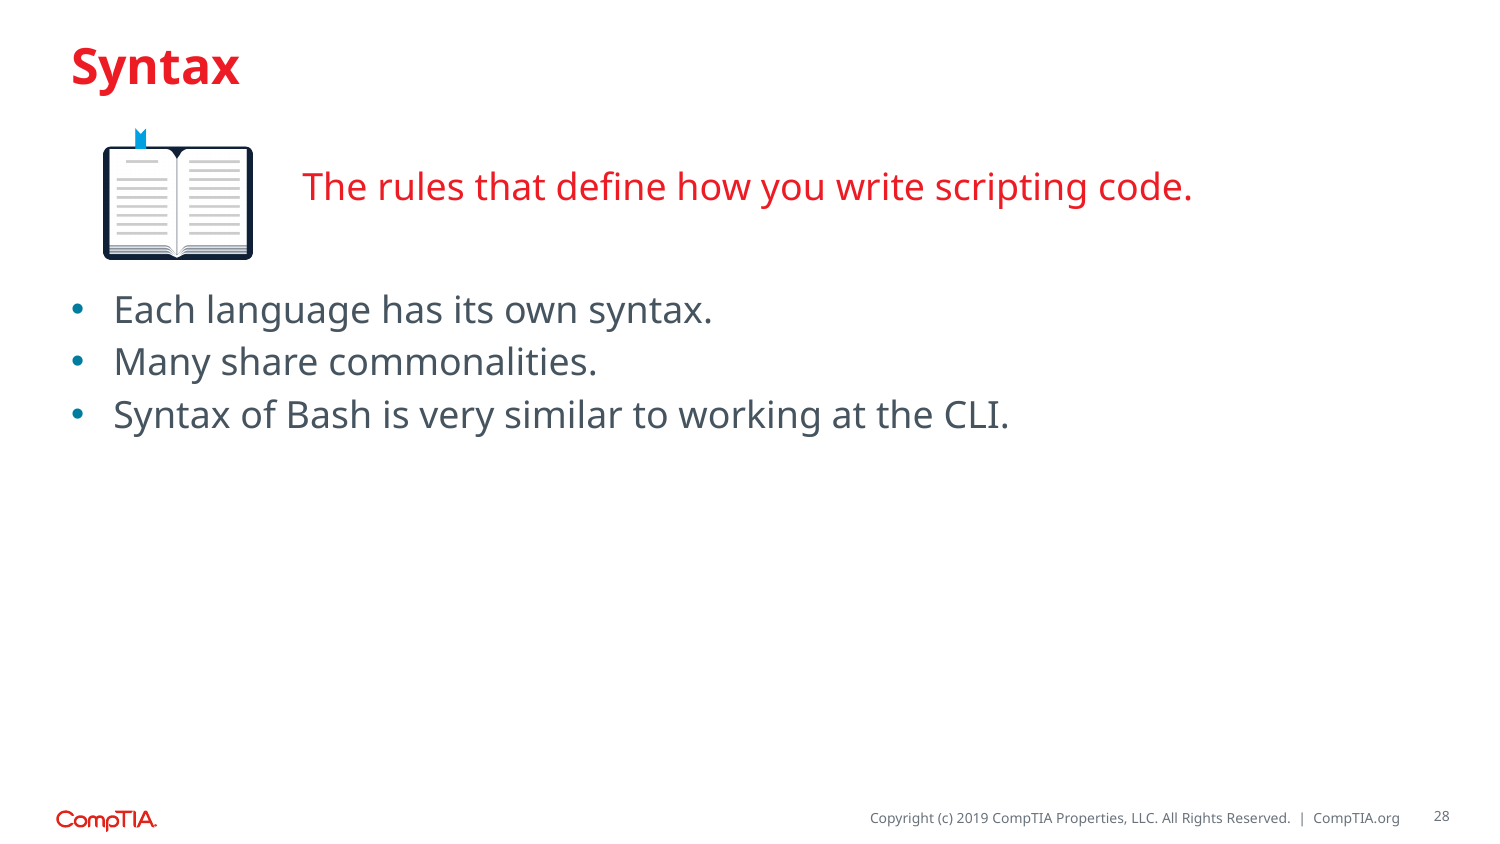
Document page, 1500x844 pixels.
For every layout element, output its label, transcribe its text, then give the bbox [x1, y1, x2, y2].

list Each language has its own syntax. Many share commonalities. Syntax of Bash is very similar to working at the CLI. [56, 278, 1444, 764]
title Syntax [56, 12, 1444, 117]
list The rules that define how you write scripting code. [287, 155, 1445, 249]
slide_number 28 [1407, 800, 1450, 835]
picture [103, 128, 253, 260]
